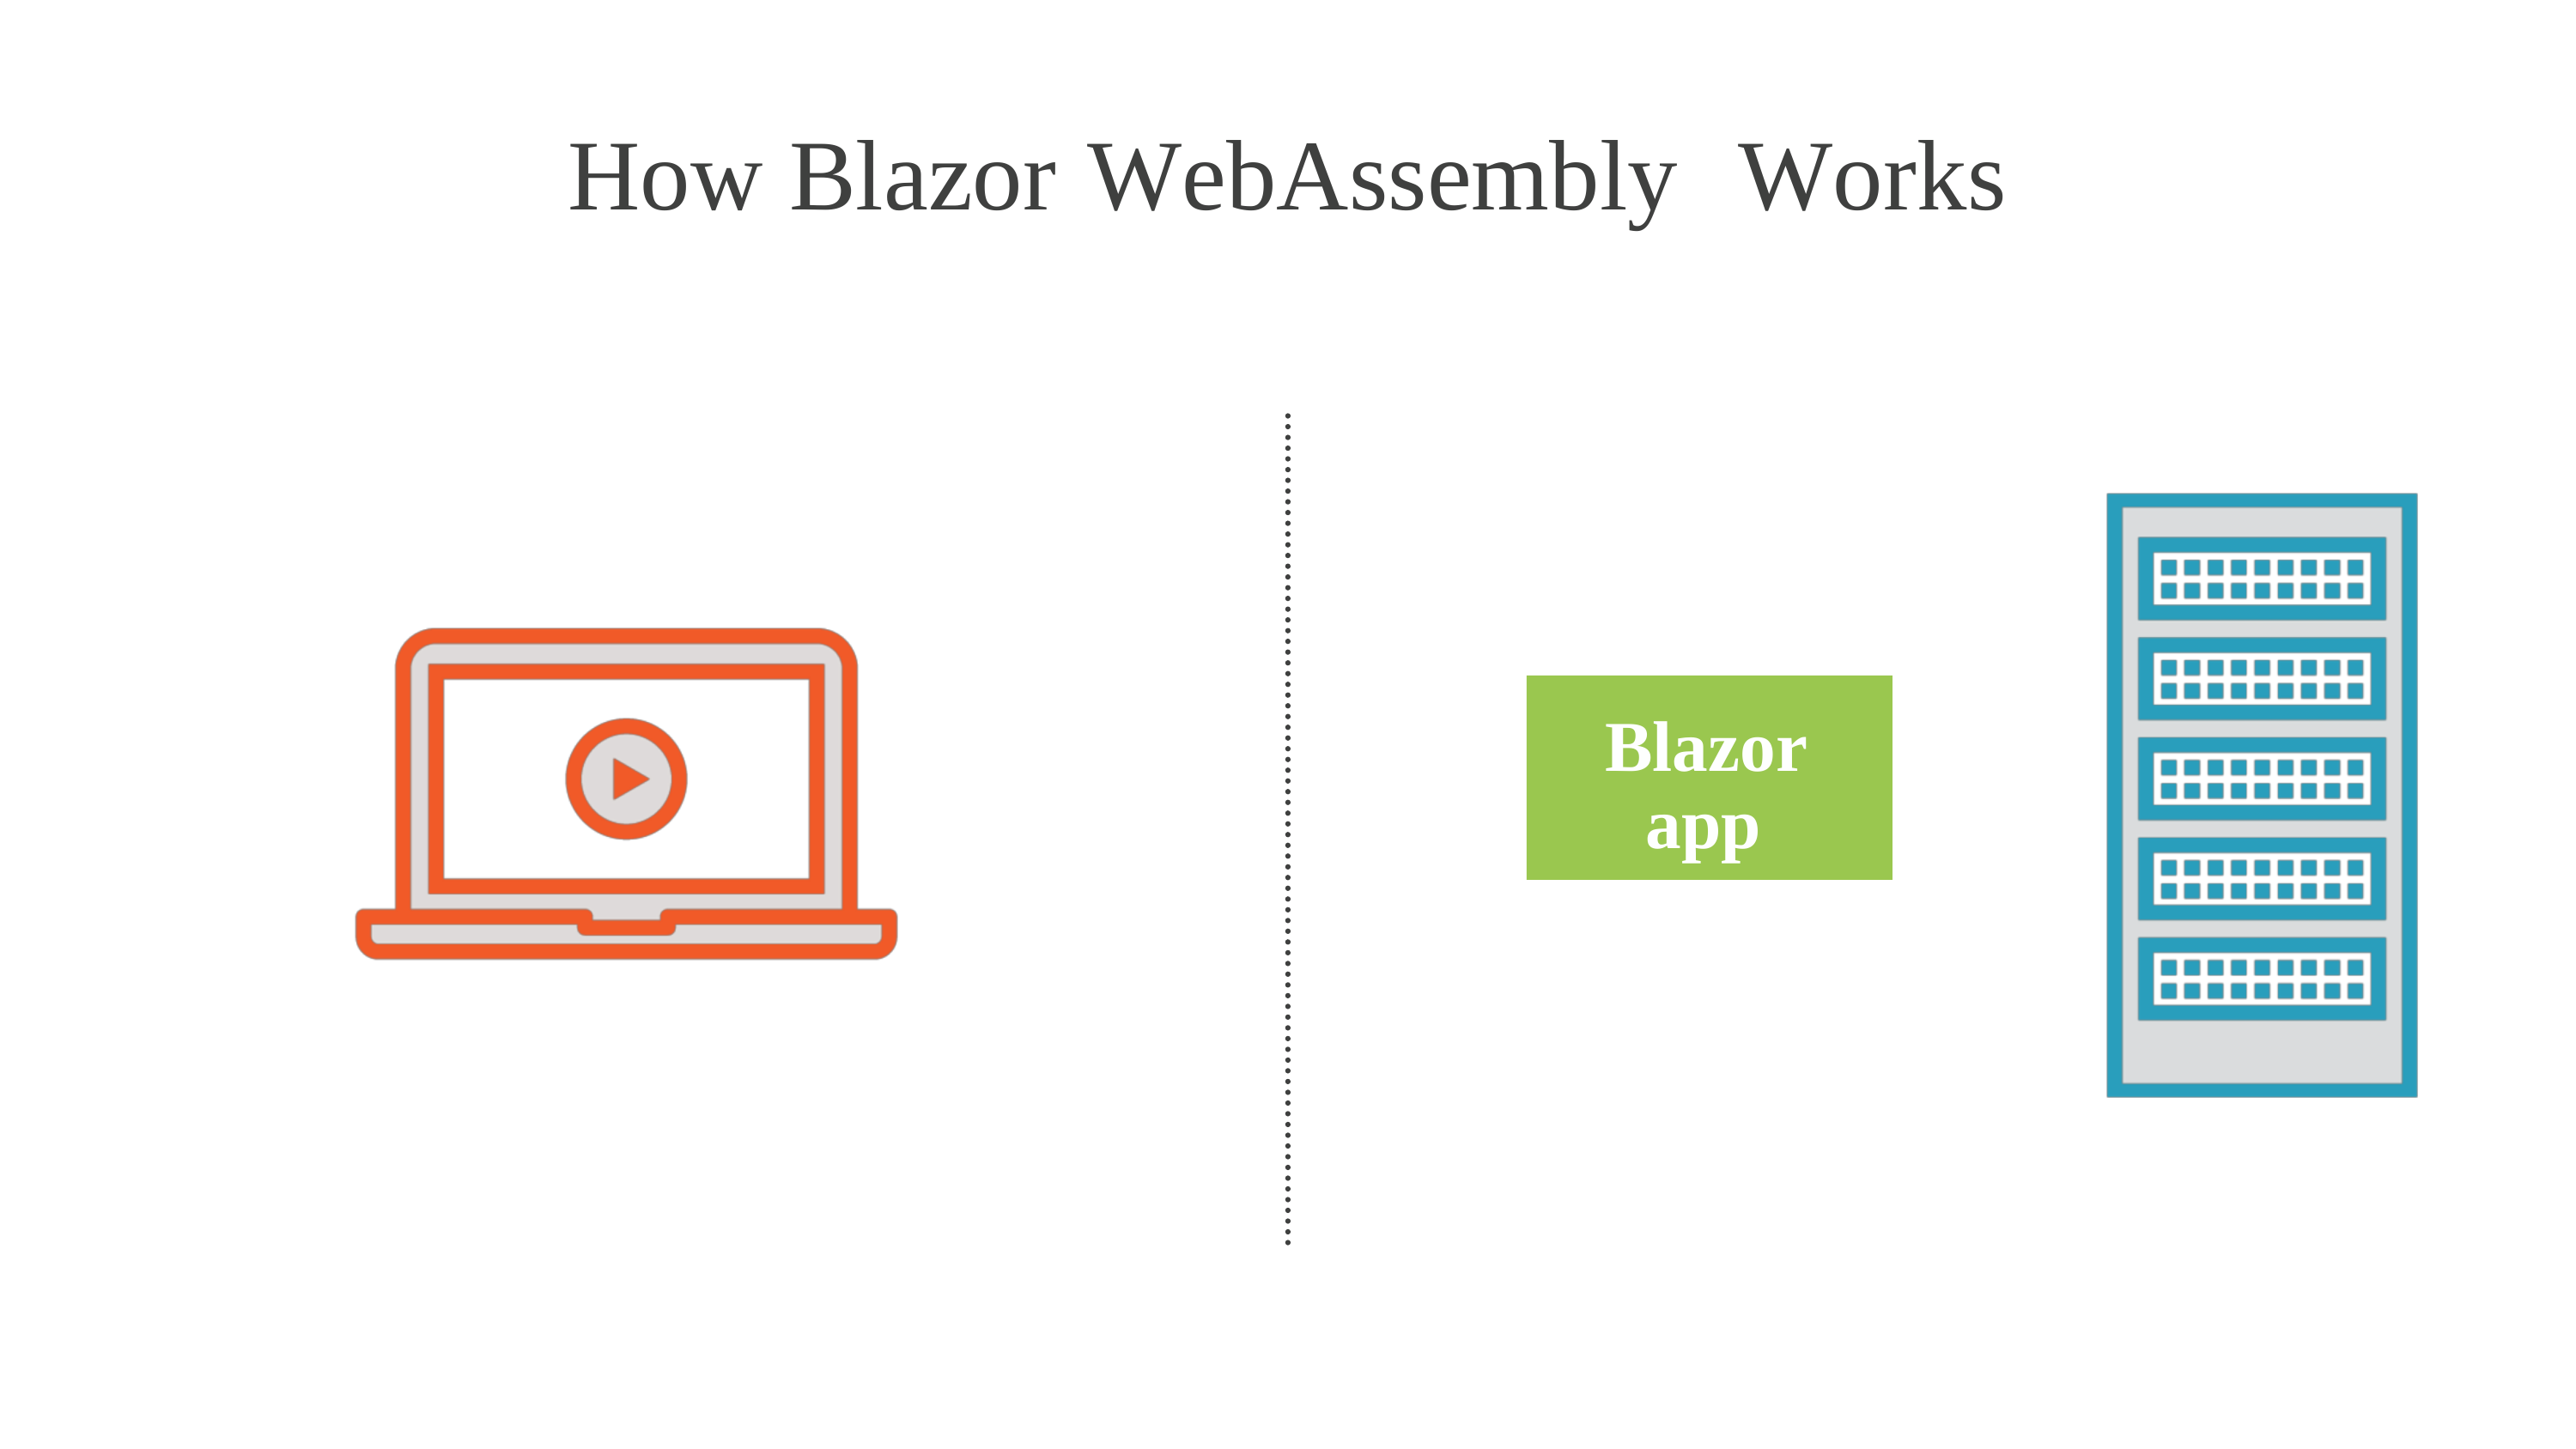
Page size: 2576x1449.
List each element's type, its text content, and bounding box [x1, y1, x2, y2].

text_box [1285, 778, 1291, 784]
text_box [1285, 477, 1291, 483]
text_box [1285, 853, 1291, 859]
text_box [1285, 1175, 1291, 1181]
text_box [1285, 1003, 1291, 1009]
text_box [1285, 961, 1291, 967]
text_box [1285, 627, 1291, 634]
text_box [1285, 906, 1291, 912]
text_box [1285, 1121, 1291, 1128]
text_box [1285, 552, 1291, 559]
text_box Blazor app [1526, 675, 1893, 880]
text_box [1285, 756, 1291, 762]
text_box [1285, 617, 1291, 623]
text_box [1285, 1089, 1291, 1095]
text_box [1285, 724, 1291, 731]
text_box [1285, 949, 1291, 956]
text_box [1285, 682, 1291, 688]
text_box [1285, 864, 1291, 870]
text_box [1285, 1154, 1291, 1160]
text_box [1285, 1207, 1291, 1214]
text_box [1285, 531, 1291, 537]
text_box [2099, 485, 2427, 1108]
text_box [1285, 1240, 1291, 1246]
text_box How [566, 125, 782, 230]
text_box [1285, 746, 1291, 752]
text_box [1285, 982, 1291, 988]
text_box [1285, 509, 1291, 516]
text_box [1285, 1185, 1291, 1192]
text_box [1285, 660, 1291, 666]
text_box [1285, 1035, 1291, 1042]
text_box [1285, 520, 1291, 526]
text_box [1285, 1228, 1291, 1235]
text_box [1285, 842, 1291, 848]
text_box Works [1736, 125, 2026, 230]
text_box [1285, 445, 1291, 452]
text_box [1285, 799, 1291, 805]
text_box [1285, 885, 1291, 891]
text_box [1285, 810, 1291, 816]
text_box [1285, 596, 1291, 602]
text_box Blazor [787, 125, 1080, 230]
text_box [1285, 1100, 1291, 1106]
text_box [1285, 992, 1291, 999]
text_box [1285, 918, 1291, 924]
text_box [1285, 971, 1291, 977]
text_box [1285, 649, 1291, 655]
text_box [1285, 1132, 1291, 1138]
text_box [1285, 1078, 1291, 1085]
text_box [1285, 542, 1291, 548]
text_box [1285, 1143, 1291, 1149]
text_box [1285, 832, 1291, 838]
text_box [1285, 939, 1291, 945]
text_box [1285, 735, 1291, 741]
text_box [1285, 1164, 1291, 1171]
text_box [1285, 606, 1291, 612]
text_box [1285, 670, 1291, 676]
text_box [1285, 1197, 1291, 1203]
text_box [1285, 563, 1291, 569]
text_box [1285, 1014, 1291, 1021]
text_box [1285, 434, 1291, 440]
text_box [1285, 1068, 1291, 1074]
text_box [1285, 928, 1291, 934]
text_box WebAssembly [1085, 125, 1731, 230]
text_box [1285, 456, 1291, 462]
text_box [1285, 713, 1291, 719]
text_box [1285, 1057, 1291, 1064]
text_box [1285, 585, 1291, 591]
text_box [1285, 821, 1291, 827]
text_box [1285, 488, 1291, 494]
text_box [1285, 423, 1291, 430]
text_box [1285, 466, 1291, 473]
text_box [1285, 875, 1291, 881]
text_box [1285, 1046, 1291, 1052]
text_box [1285, 703, 1291, 709]
text_box [1285, 1025, 1291, 1031]
text_box [1285, 639, 1291, 645]
text_box [1285, 413, 1291, 419]
text_box [1285, 789, 1291, 795]
text_box [1285, 574, 1291, 580]
text_box [1285, 692, 1291, 698]
text_box [1285, 1218, 1291, 1224]
text_box [347, 620, 908, 970]
text_box [1285, 767, 1291, 773]
text_box [1285, 1111, 1291, 1117]
text_box [1285, 896, 1291, 902]
text_box [1285, 499, 1291, 505]
